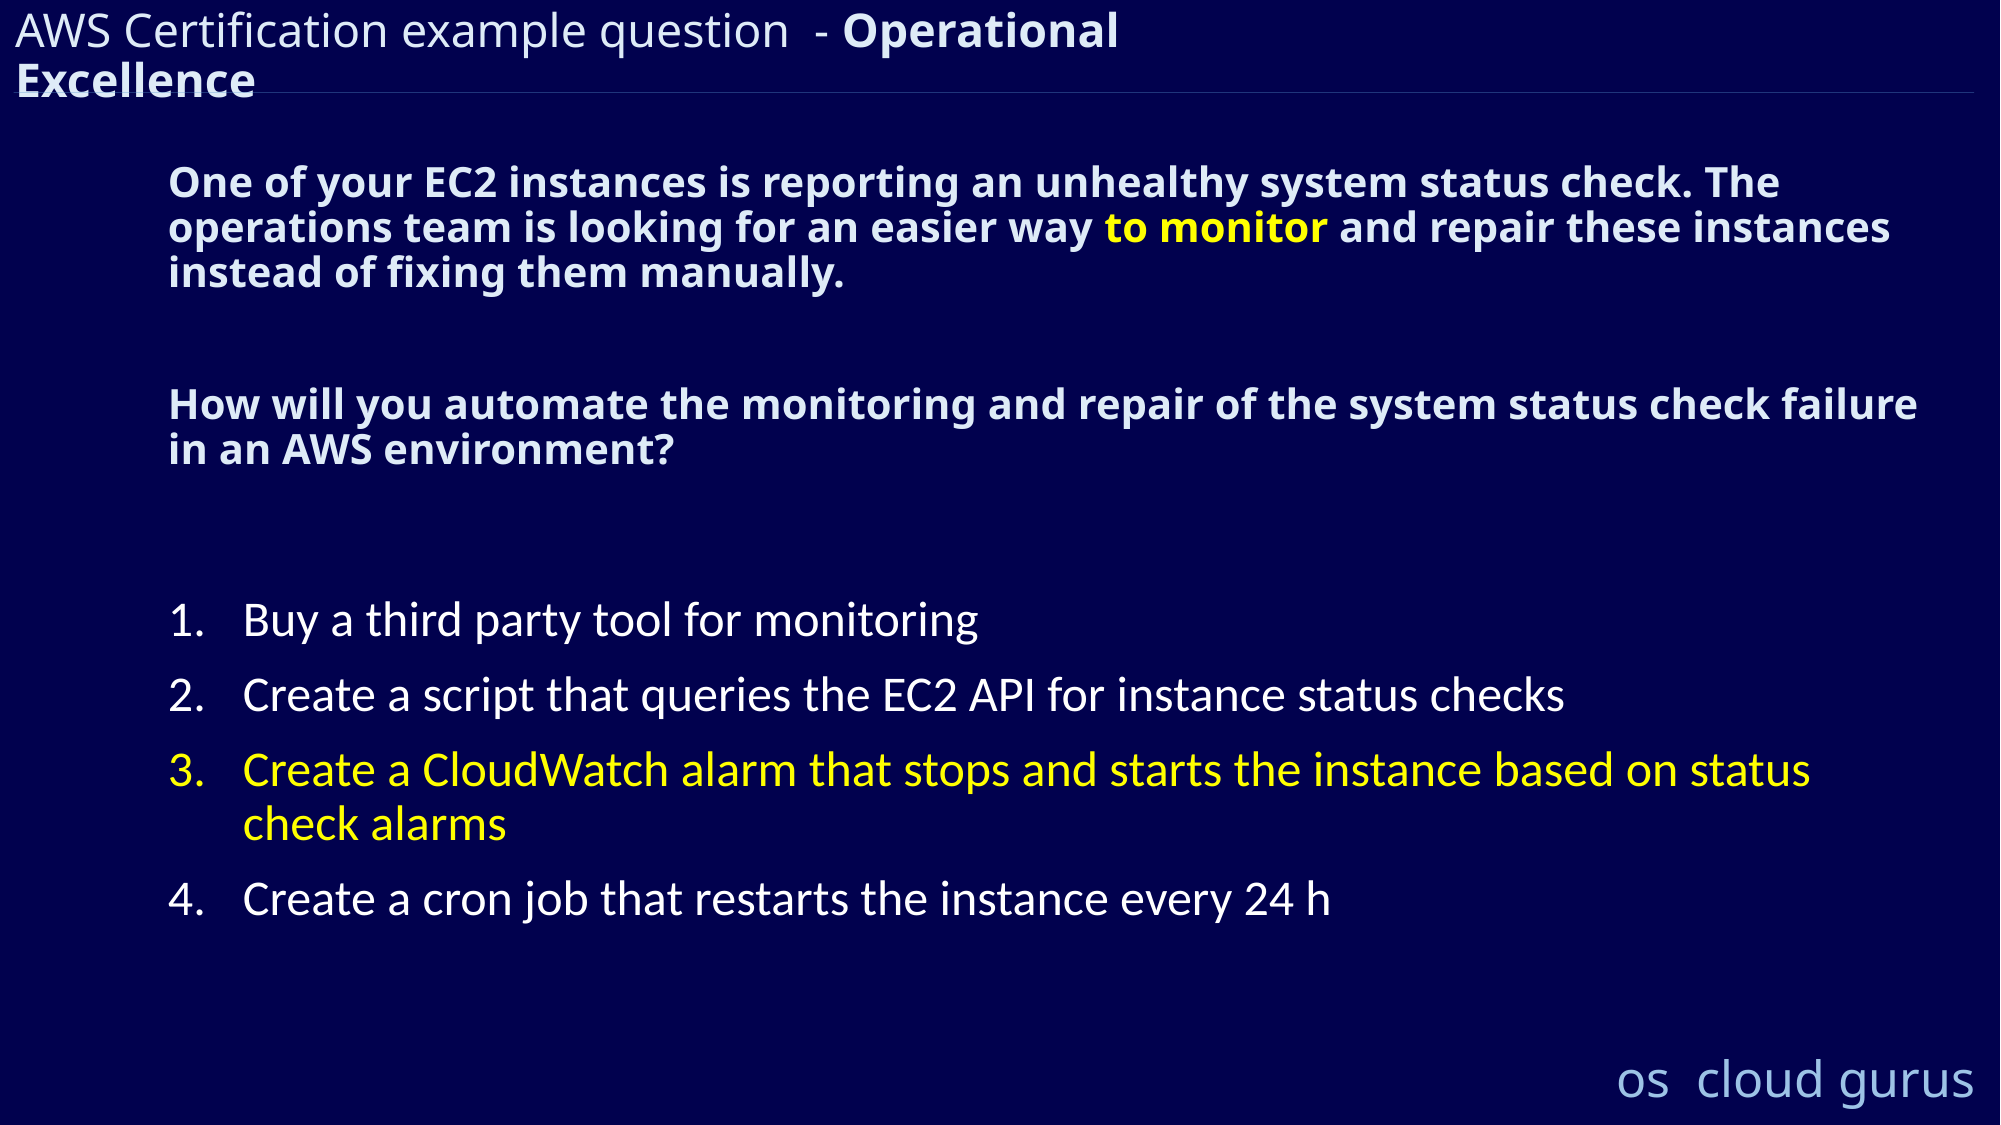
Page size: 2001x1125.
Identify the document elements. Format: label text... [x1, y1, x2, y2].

text_box os cloud gurus [1592, 1039, 2000, 1115]
list One of your EC2 instances is reporting an unhealthy system status check. The operations team is looking for an easier way to monitor and repair these instances instead of fixing them manually. How will you automate the monitoring and repair of the system status check failure in an AWS environment? [153, 154, 1954, 470]
text_box AWS Certification example question - Operational Excellence [0, 0, 1261, 116]
text_box Buy a third party tool for monitoring Create a script that queries the EC2 API for instance status checks Create a CloudWatch alarm that stops and starts the instance based on status check alarms Create a cron job that restarts the instance every 24 h [152, 586, 1878, 1092]
